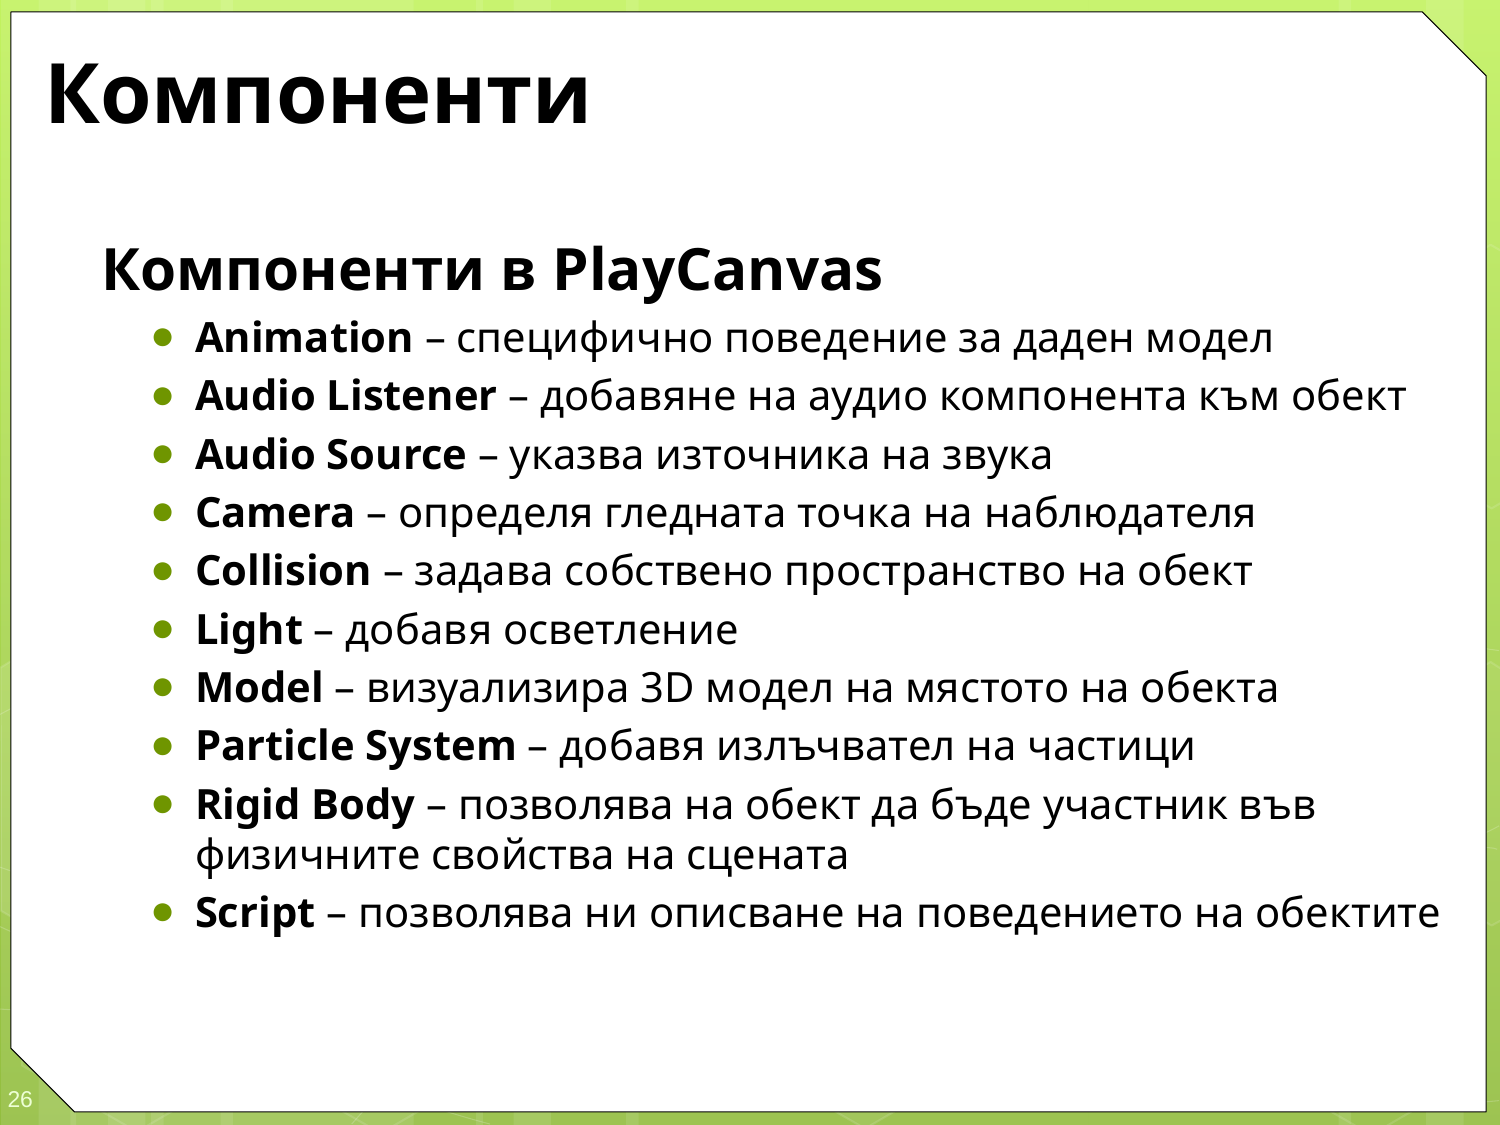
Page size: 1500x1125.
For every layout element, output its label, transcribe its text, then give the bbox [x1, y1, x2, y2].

title Компоненти [29, 37, 1450, 144]
list Компоненти в PlayCanvas Animation – специфично поведение за даден модел Audio Listener – добавяне на аудио компонента към обект Audio Source – указва източника на звука Camera – определя гледната точка на наблюдателя Collision – задава собствено пространство на обект Light – добавя осветление Model – визуализира 3D модел на мястото на обекта Particle System – добавя излъчвател на частици Rigid Body – позволява на обект да бъде участник във физичните свойства на сцената Script – позволява ни описване на поведението на обектите [75, 224, 1488, 1113]
